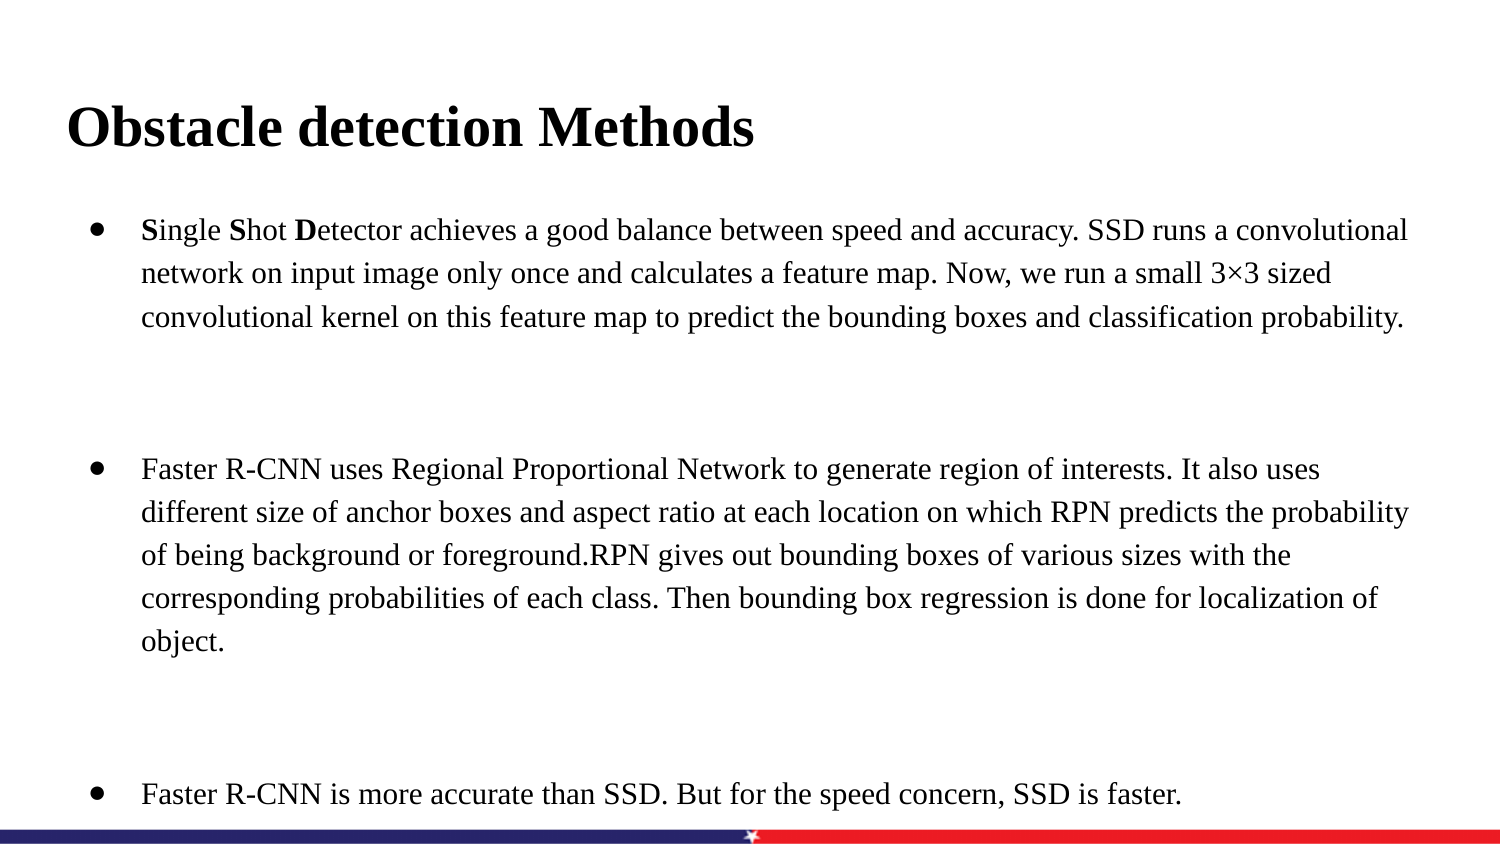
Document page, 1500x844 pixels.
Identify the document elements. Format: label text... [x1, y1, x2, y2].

title Obstacle detection Methods [51, 72, 1449, 167]
list Single Shot Detector achieves a good balance between speed and accuracy. SSD runs a convolutional network on input image only once and calculates a feature map. Now, we run a small 3×3 sized convolutional kernel on this feature map to predict the bounding boxes and classification probability. Faster R-CNN uses Regional Proportional Network to generate region of interests. It also uses different size of anchor boxes and aspect ratio at each location on which RPN predicts the probability of being background or foreground.RPN gives out bounding boxes of various sizes with the corresponding probabilities of each class. Then bounding box regression is done for localization of object. Faster R-CNN is more accurate than SSD. But for the speed concern, SSD is faster. [51, 189, 1449, 750]
picture [0, 829, 1500, 844]
